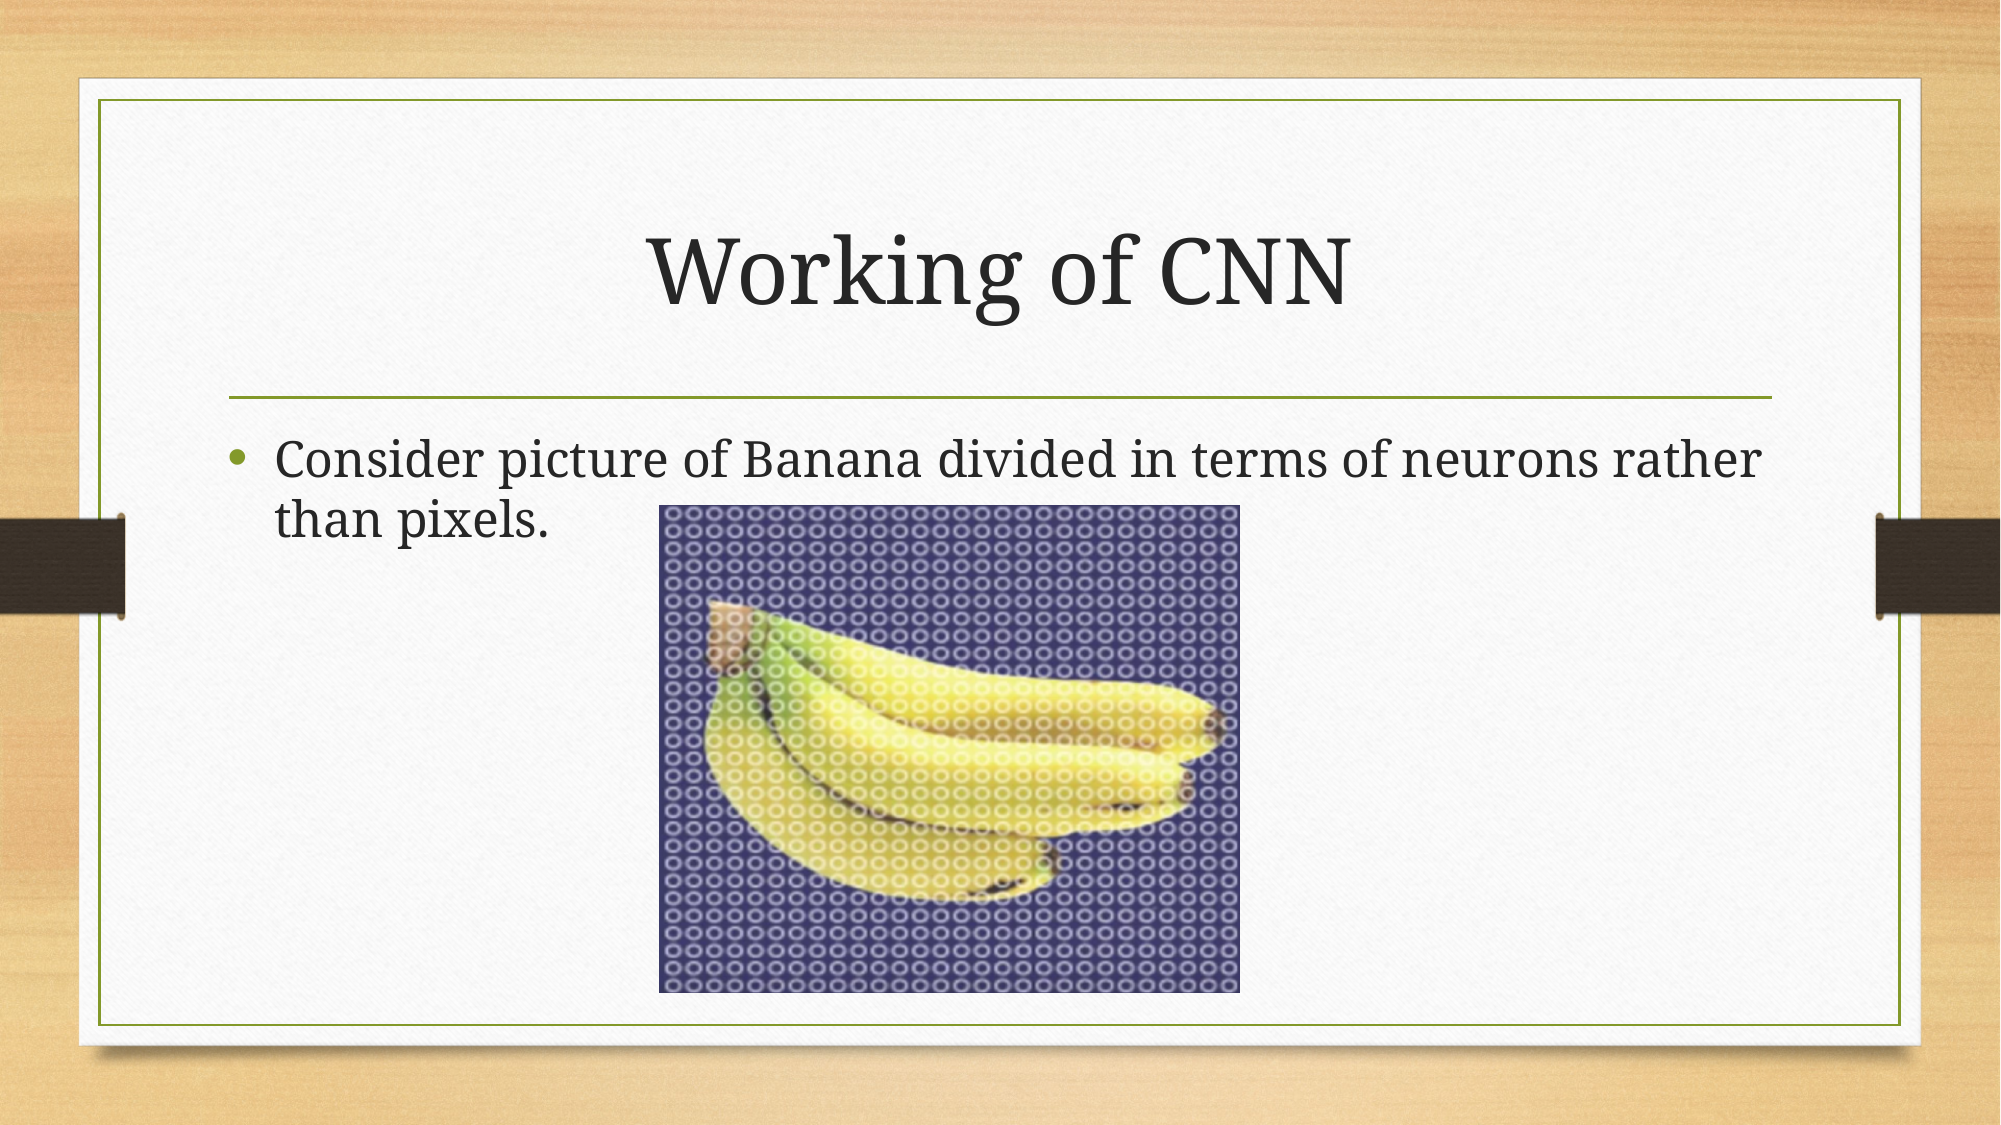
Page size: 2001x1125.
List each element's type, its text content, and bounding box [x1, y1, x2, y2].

title Working of CNN [212, 161, 1788, 375]
picture [0, 0, 2001, 1125]
list Consider picture of Banana divided in terms of neurons rather than pixels. [212, 419, 1788, 964]
